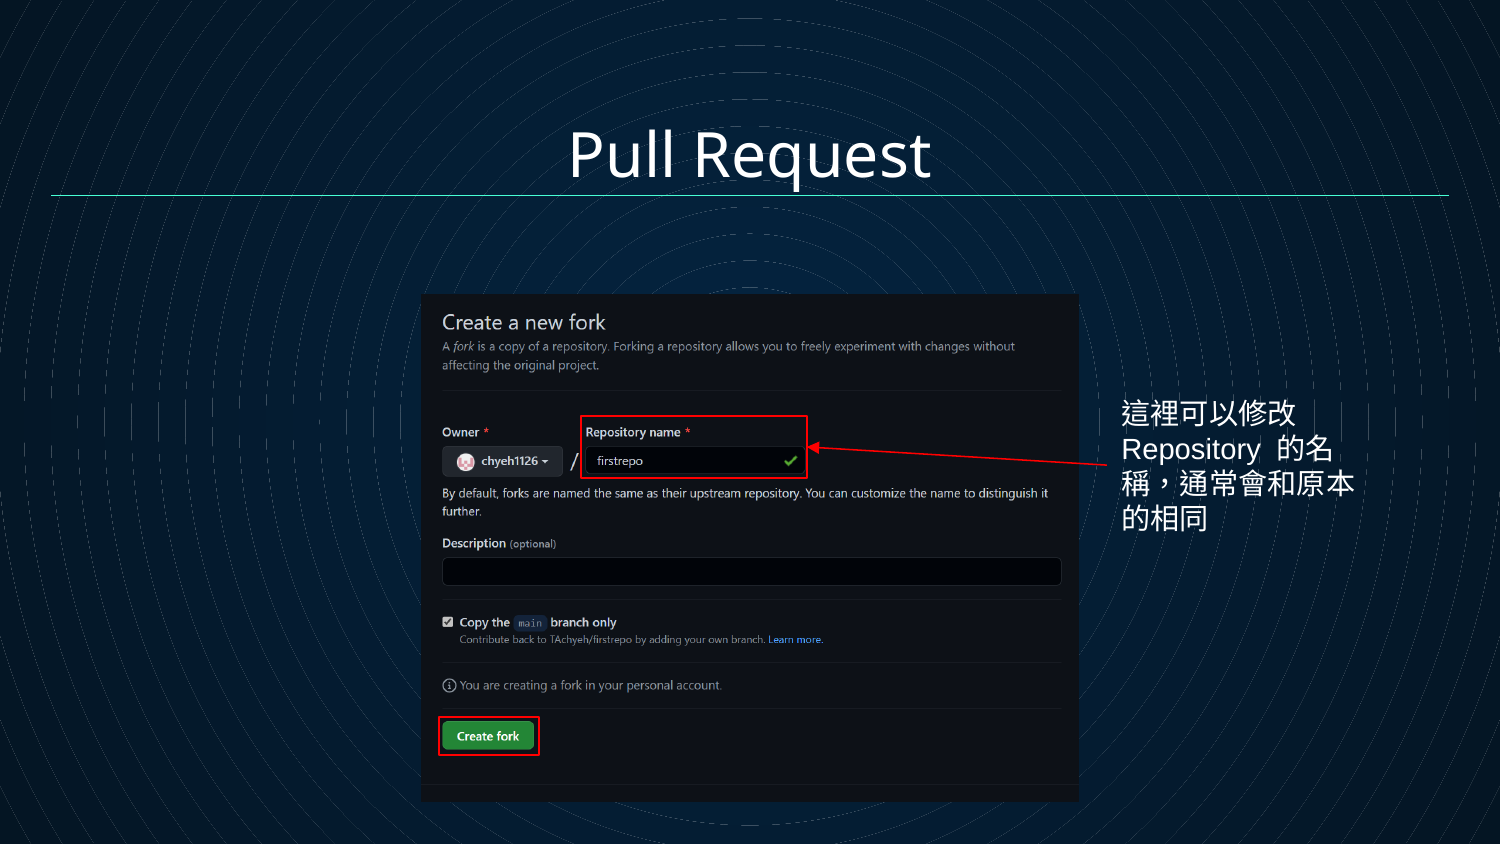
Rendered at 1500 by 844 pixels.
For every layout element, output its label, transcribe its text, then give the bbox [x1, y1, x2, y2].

text_box 這裡可以修改 Repository 的名稱，通常會和原本的相同 [1106, 387, 1398, 543]
title Pull Request [51, 202, 1449, 206]
title Pull Request [51, 105, 1449, 195]
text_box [806, 446, 1107, 467]
picture [421, 294, 1079, 802]
